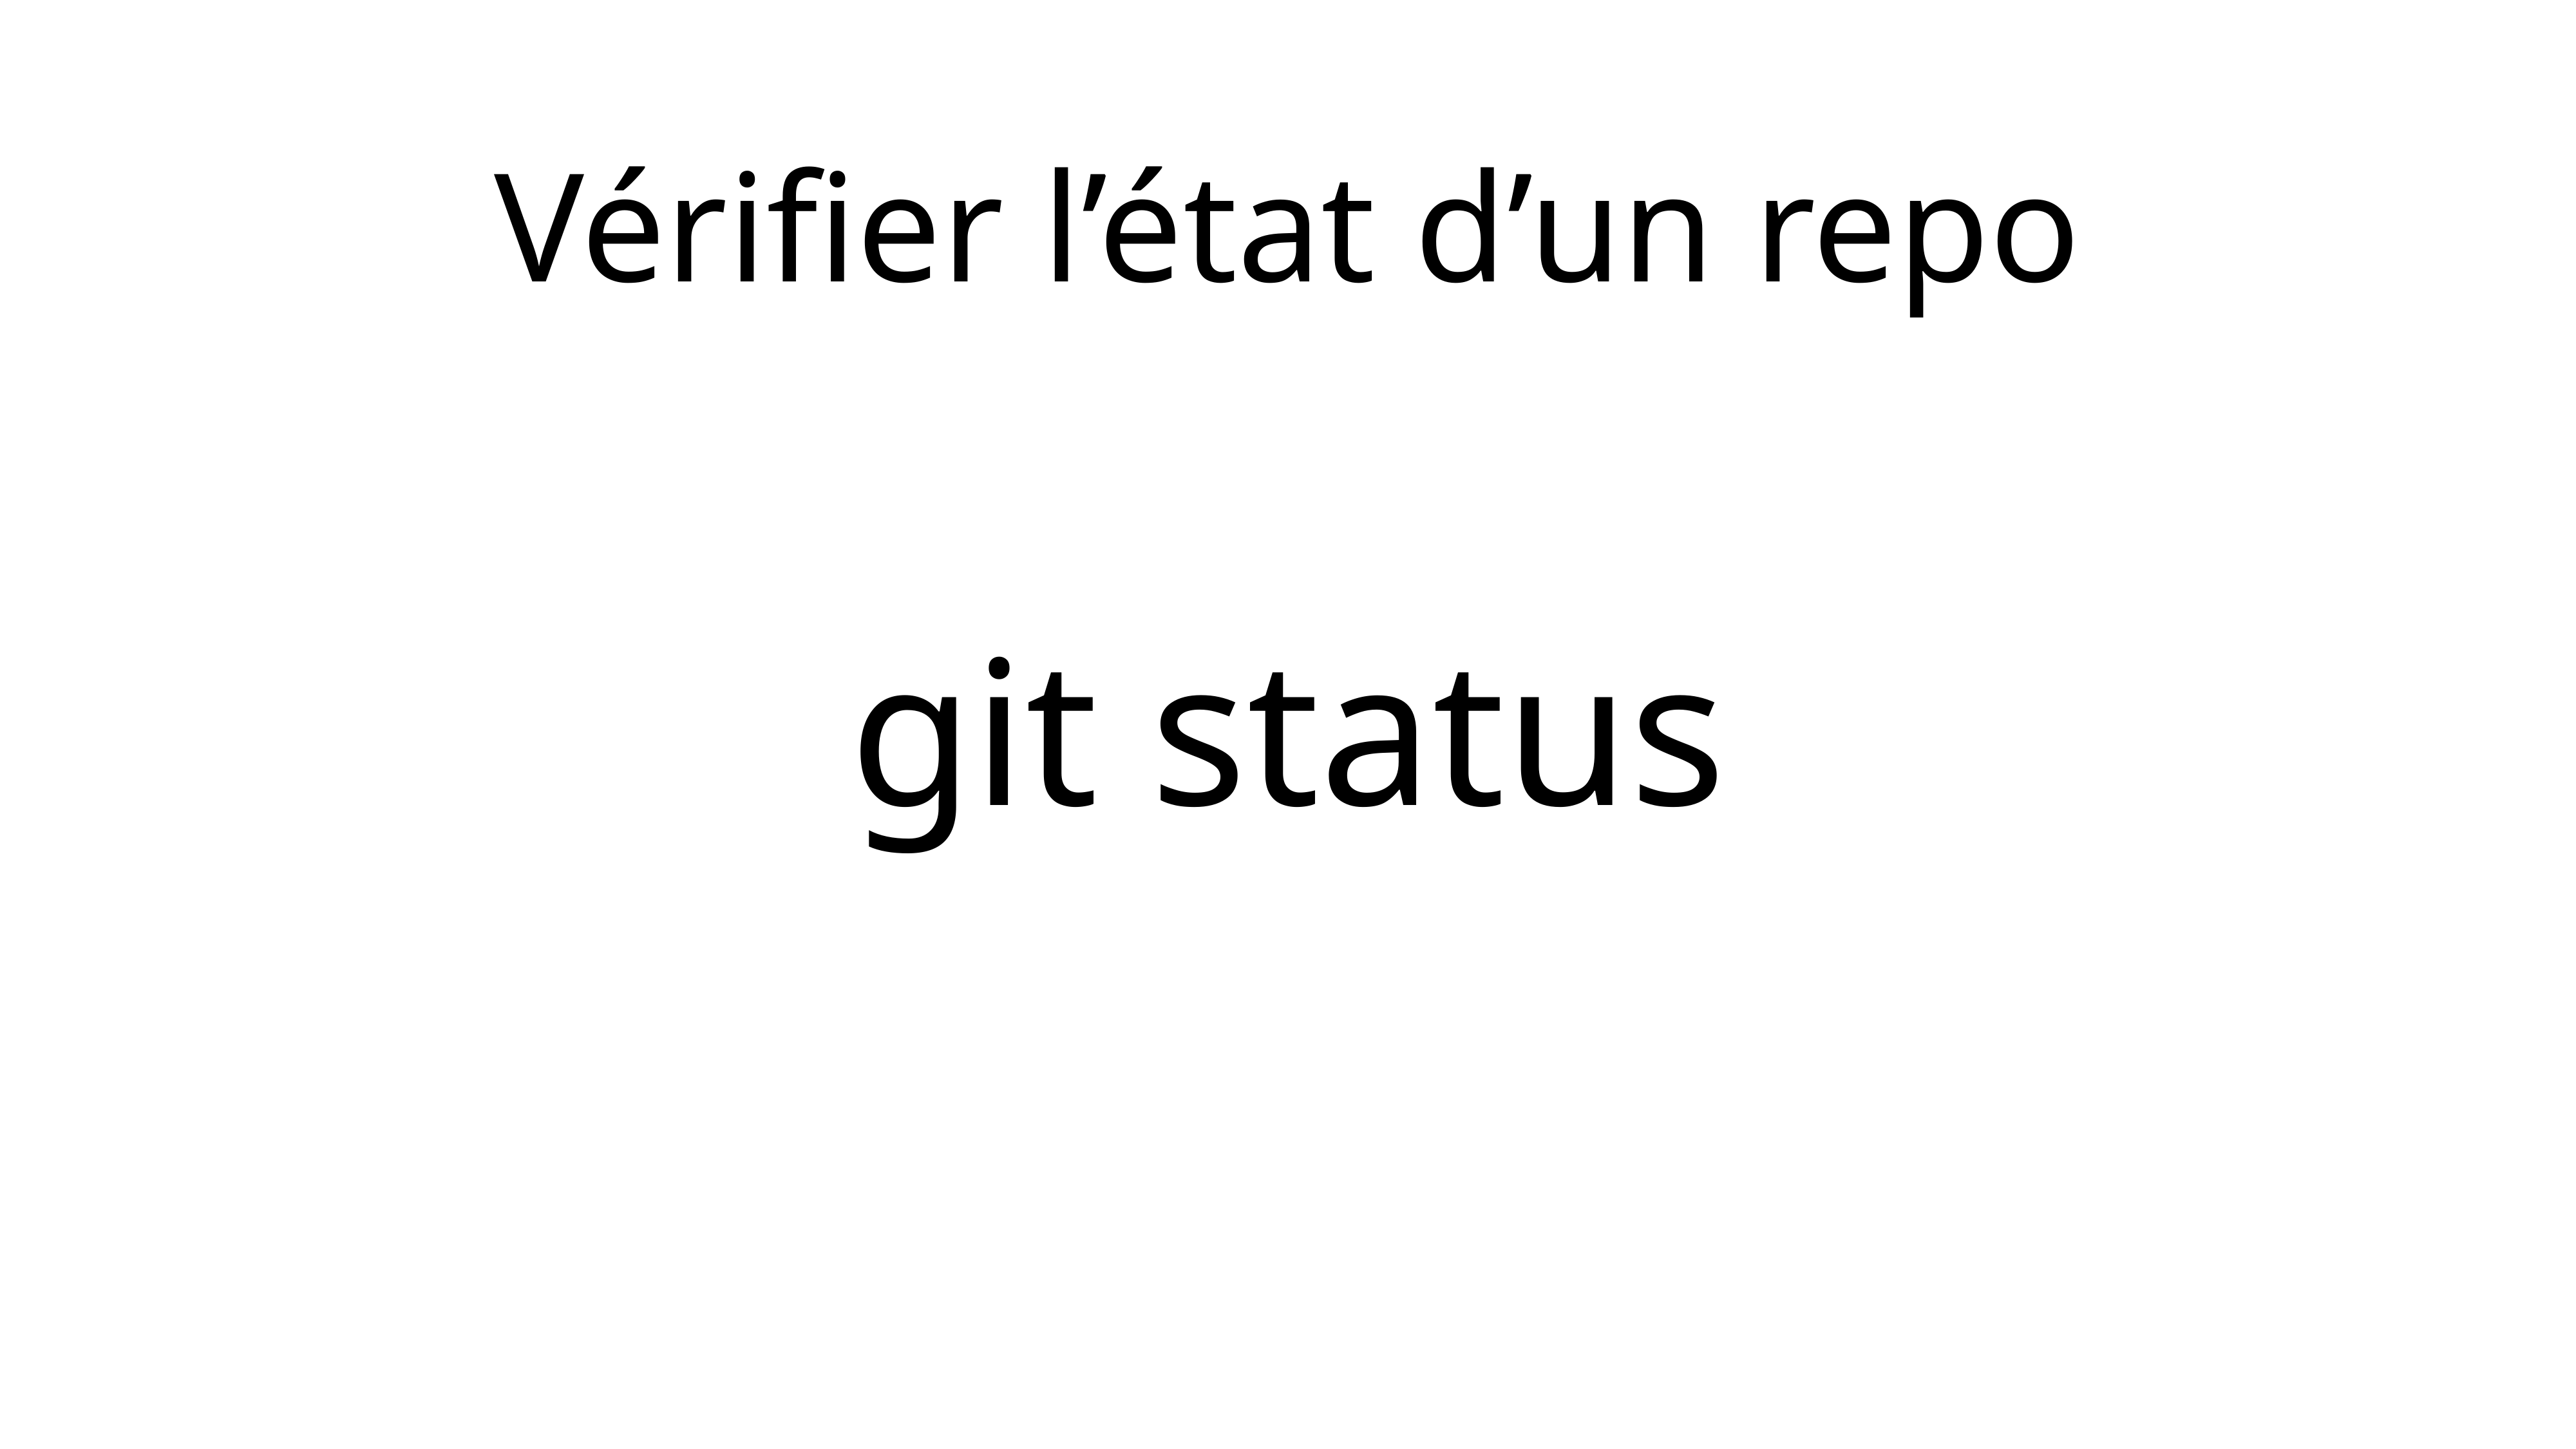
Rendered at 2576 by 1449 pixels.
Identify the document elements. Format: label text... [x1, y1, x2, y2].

text_box git status [844, 598, 1732, 851]
title Vérifier l’état d’un repo [178, 100, 2398, 343]
